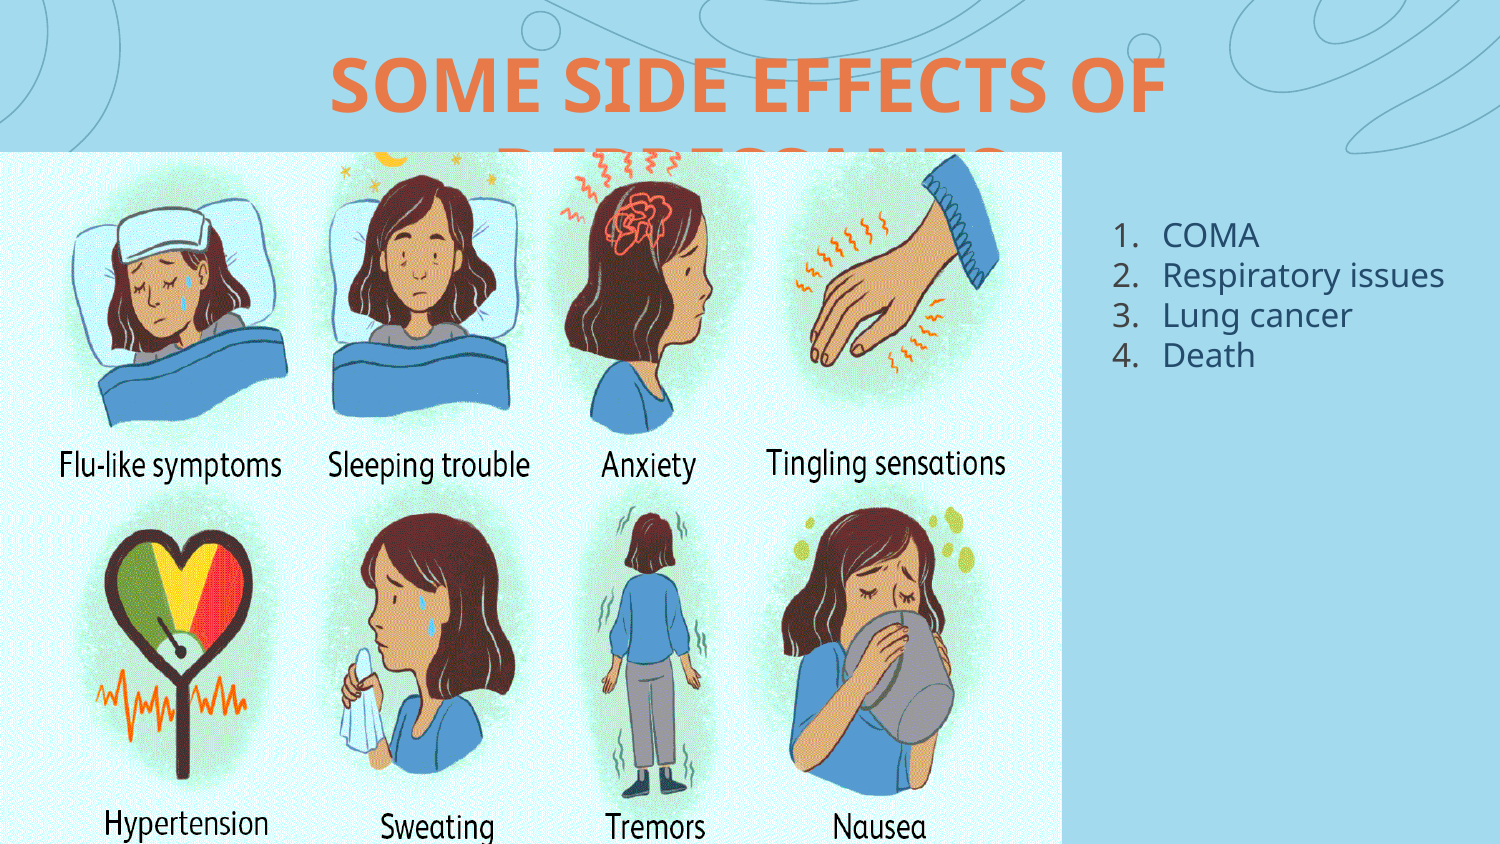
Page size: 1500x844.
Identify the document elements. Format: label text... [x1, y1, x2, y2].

title SOME SIDE EFFECTS OF DEPRESSANTS [116, 22, 1383, 102]
list COMA Respiratory issues Lung cancer Death [1076, 199, 1474, 753]
picture [0, 152, 1073, 844]
